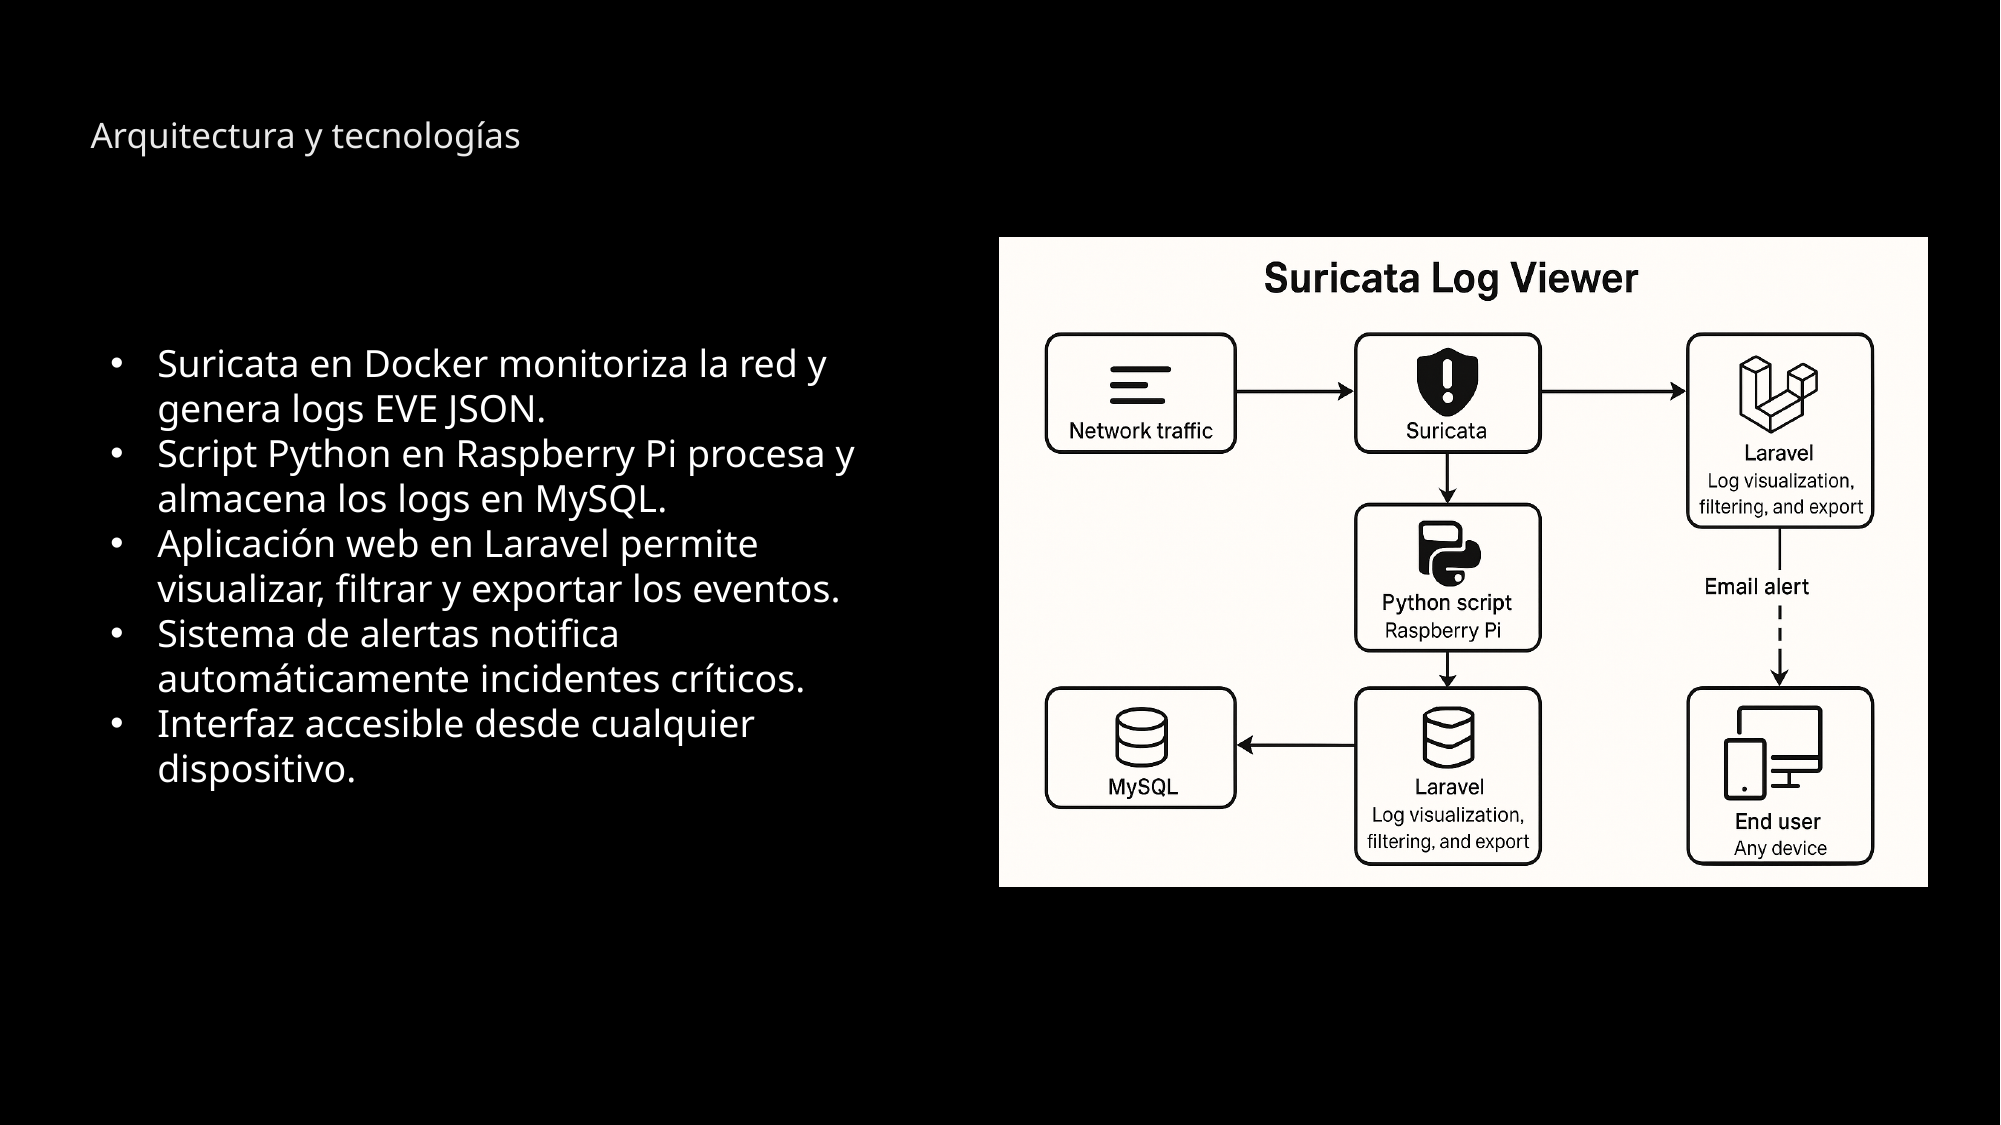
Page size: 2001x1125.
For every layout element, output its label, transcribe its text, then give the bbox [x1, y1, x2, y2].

picture [999, 237, 1929, 888]
list Arquitectura y tecnologías [75, 110, 591, 190]
text_box Suricata en Docker monitoriza la red y genera logs EVE JSON. Script Python en Raspberry Pi procesa y almacena los logs en MySQL. Aplicación web en Laravel permite visualizar, filtrar y exportar los eventos. Sistema de alertas notifica automáticamente incidentes críticos. Interfaz accesible desde cualquier dispositivo. [110, 294, 903, 835]
